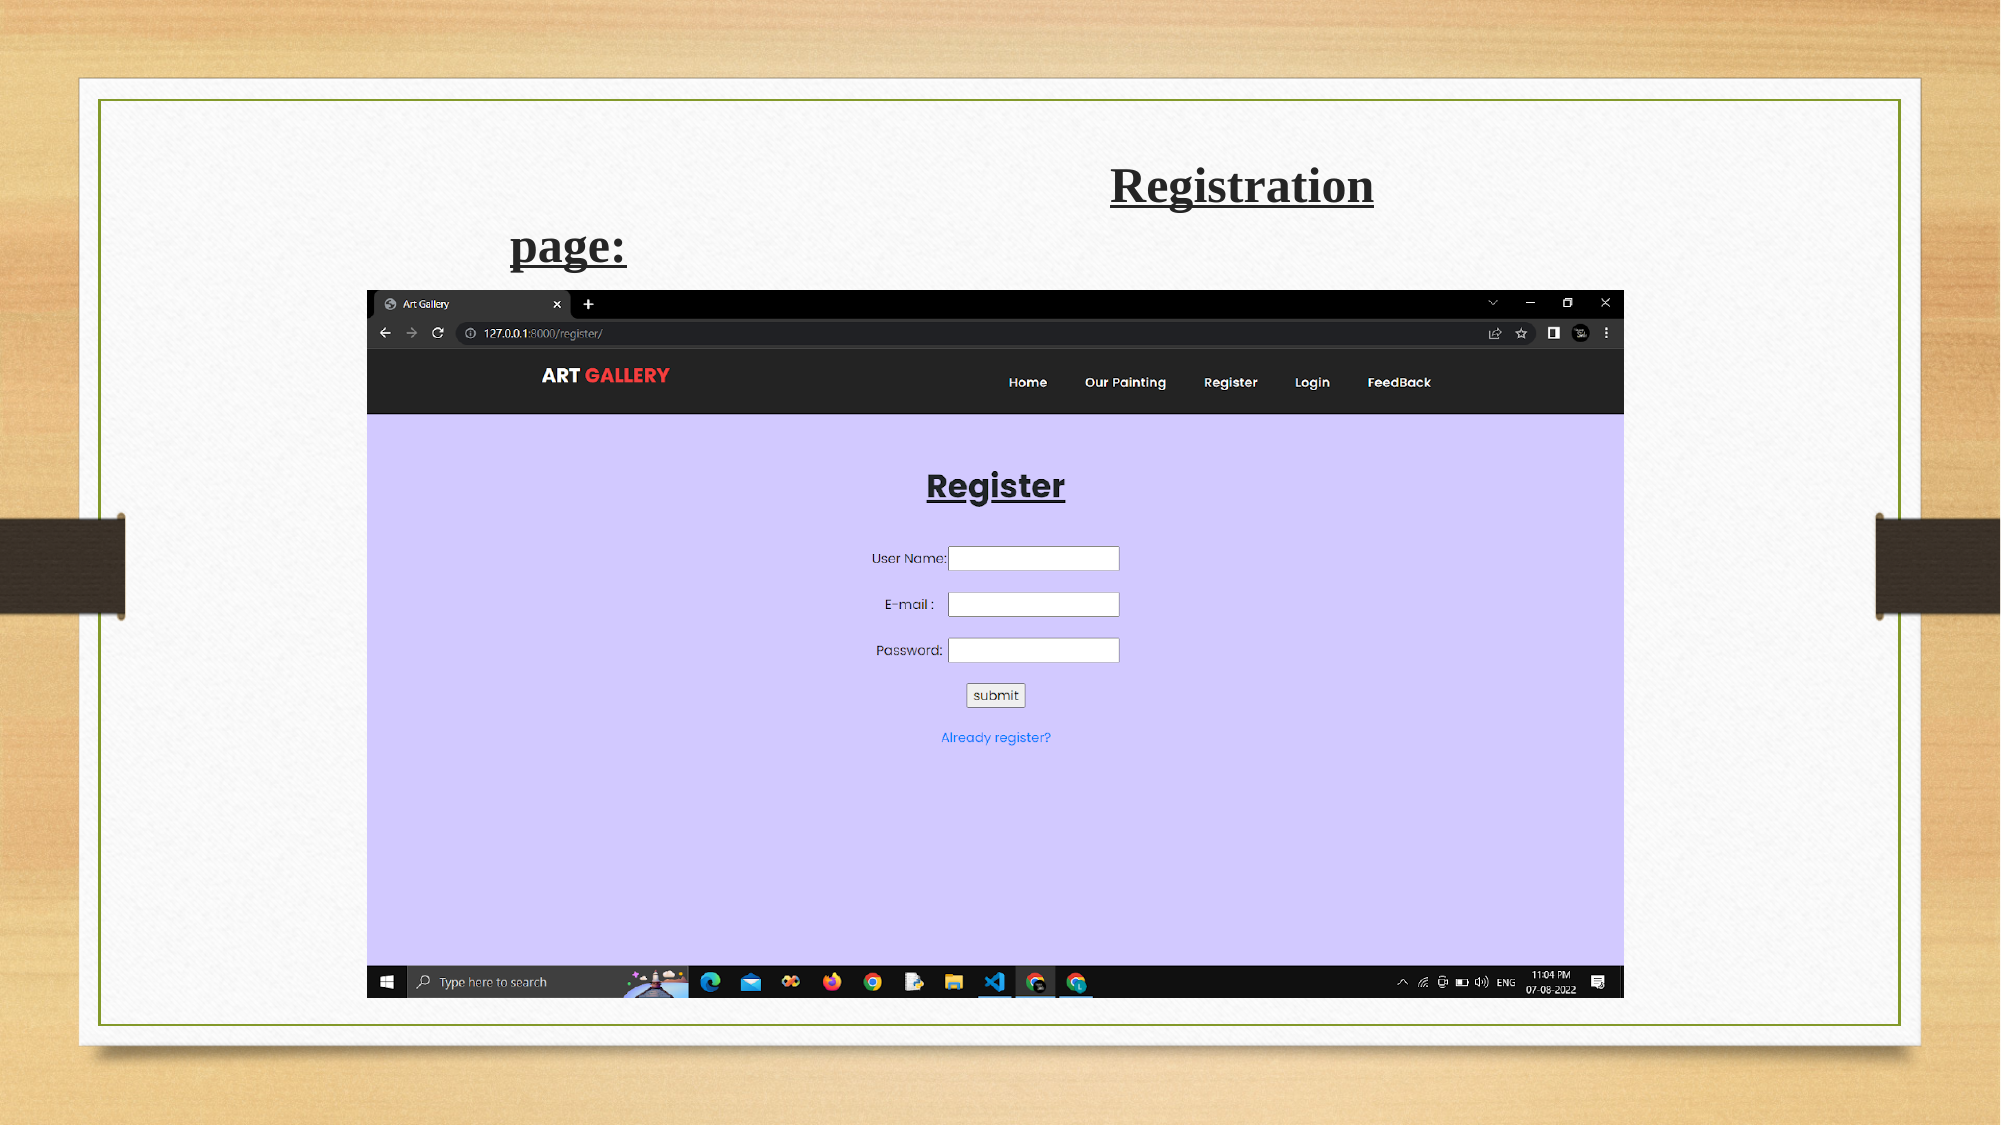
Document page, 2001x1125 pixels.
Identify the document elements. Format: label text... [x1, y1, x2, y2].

text_box Registration page: [495, 144, 1496, 290]
picture [0, 0, 2001, 1125]
